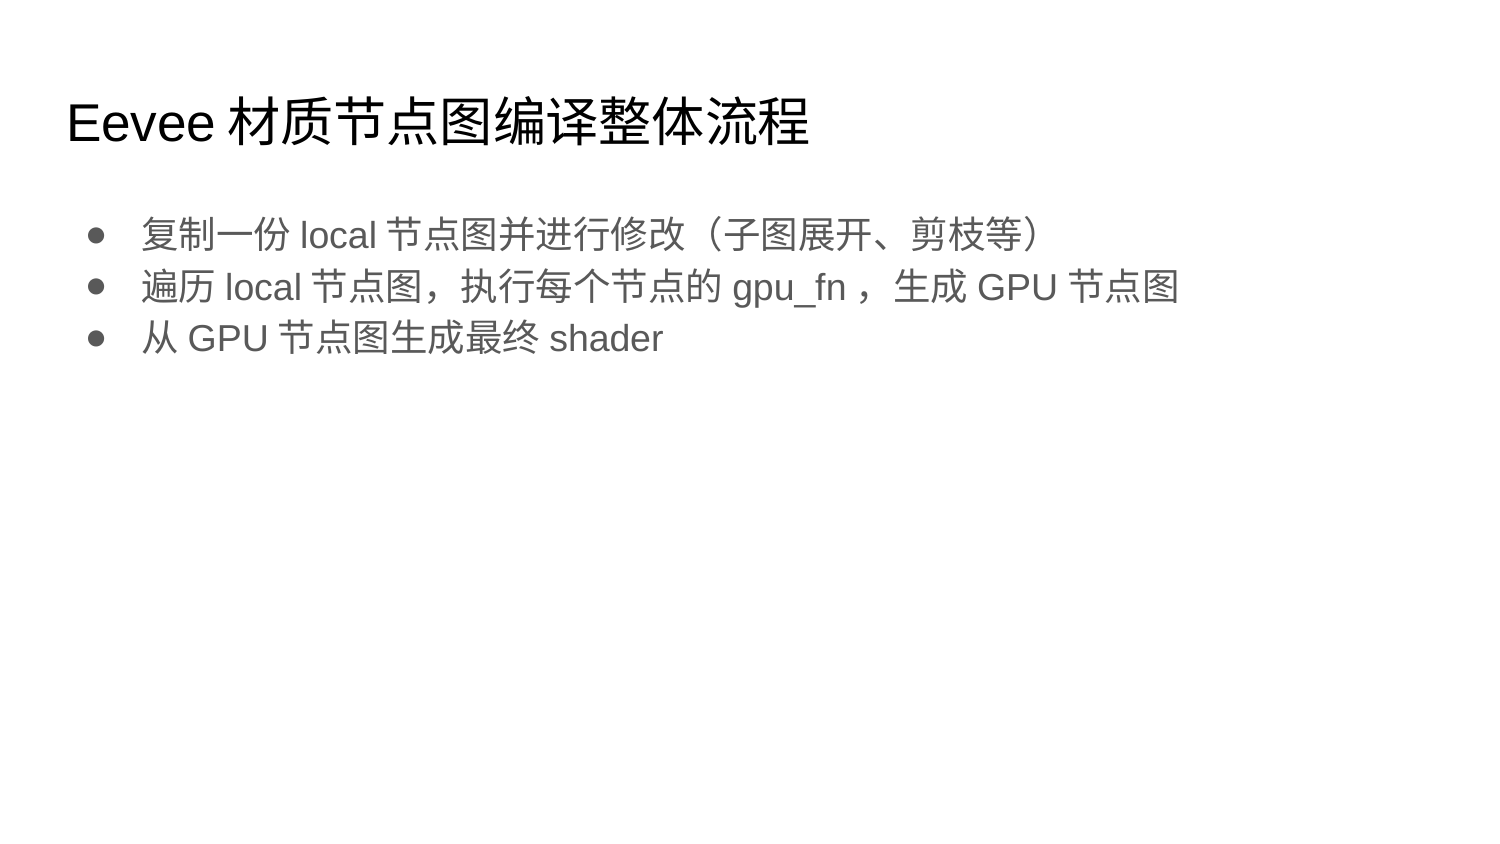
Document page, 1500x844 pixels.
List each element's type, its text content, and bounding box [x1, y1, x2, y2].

list 复制一份local节点图并进行修改（子图展开、剪枝等） 遍历local节点图，执行每个节点的gpu_fn，生成GPU节点图 从GPU节点图生成最终shader [51, 189, 1449, 750]
title Eevee材质节点图编译整体流程 [51, 72, 1449, 167]
